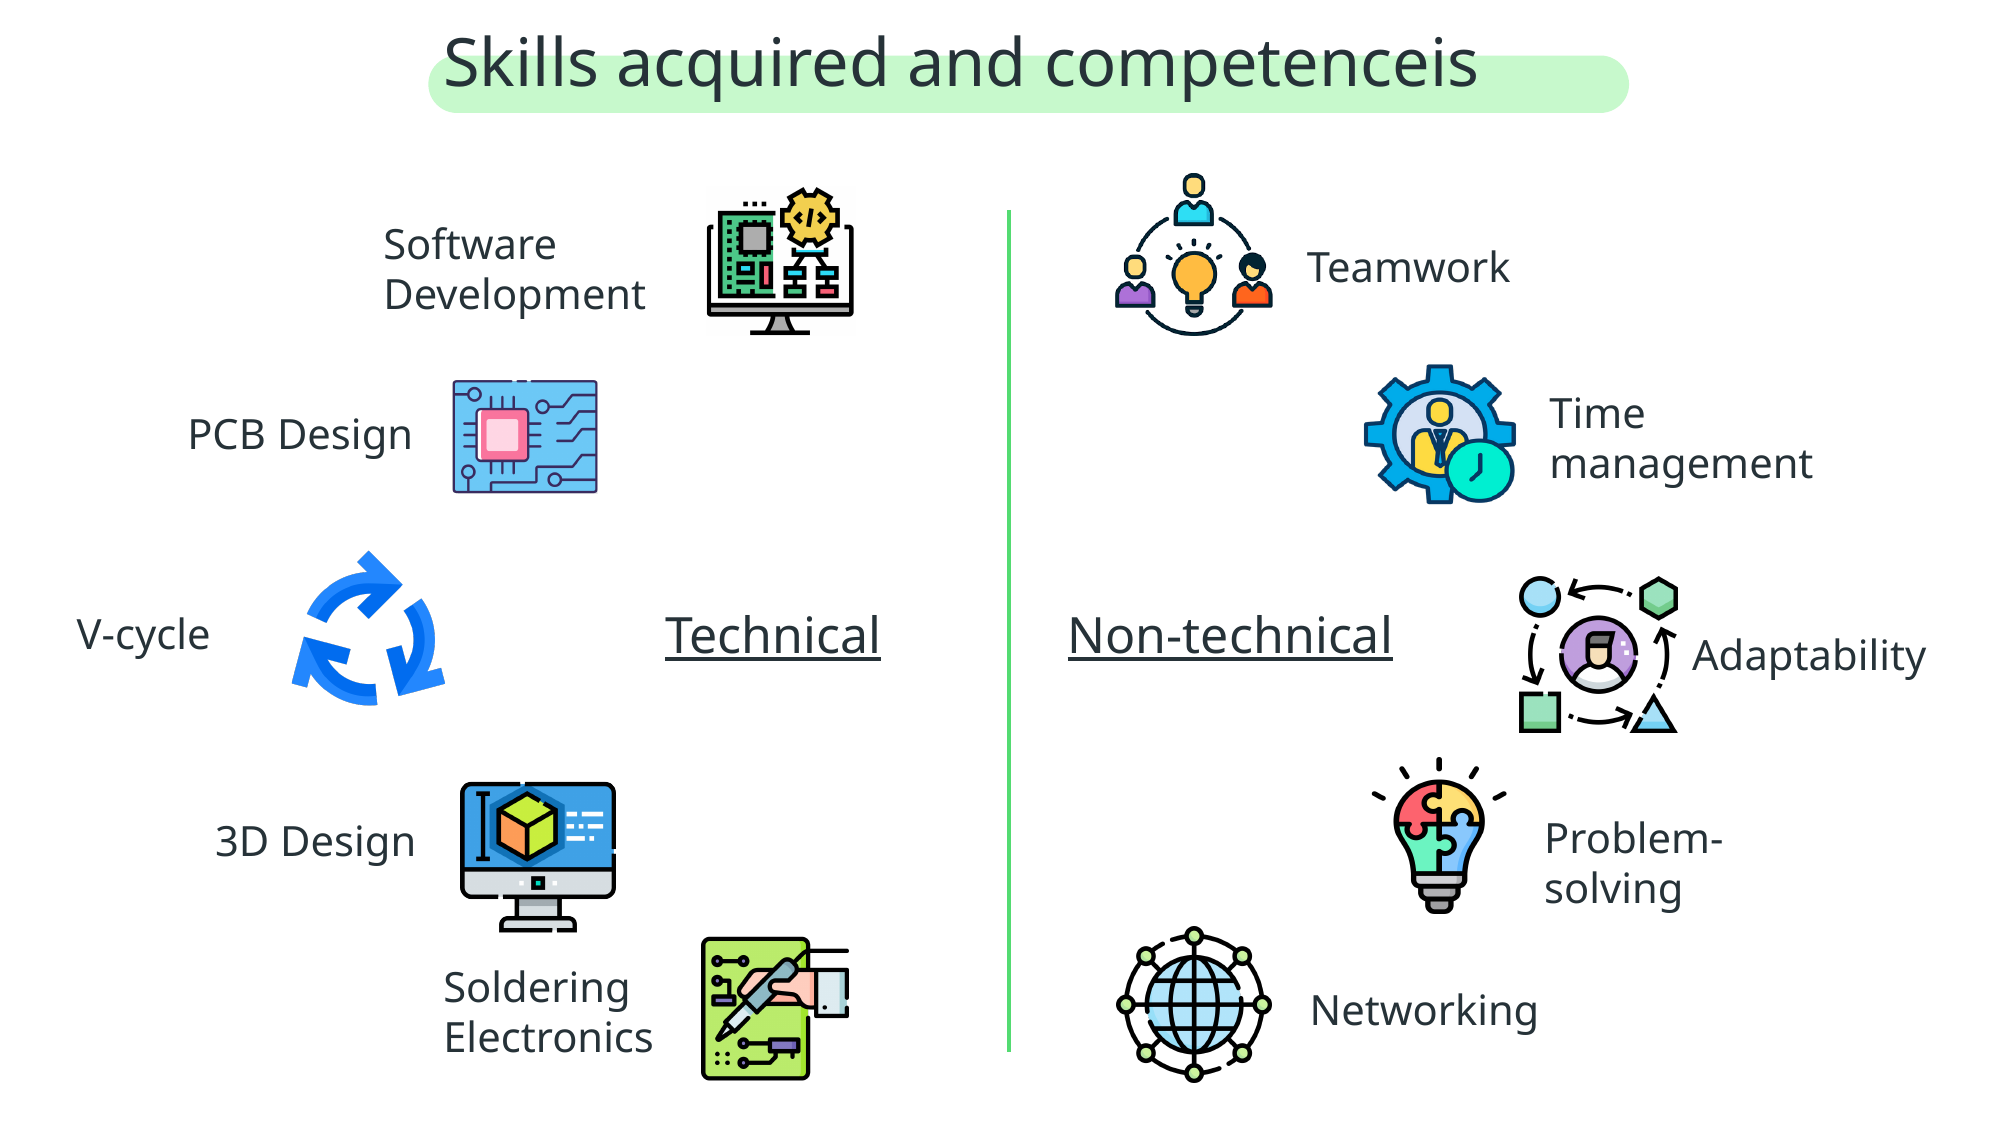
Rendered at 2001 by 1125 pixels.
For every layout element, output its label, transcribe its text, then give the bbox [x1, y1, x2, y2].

text_box Problem-solving [1530, 796, 1782, 868]
picture [459, 779, 616, 936]
text_box Adaptability [1683, 613, 1998, 685]
text_box Non-technical [1052, 588, 1513, 685]
text_box Soldering Electronics [428, 945, 696, 1068]
picture [1115, 926, 1272, 1083]
title Skills acquired and competenceis [428, 4, 1659, 95]
text_box V-cycle [61, 592, 286, 664]
text_box [430, 95, 1627, 113]
picture [291, 550, 446, 706]
text_box 3D Design [199, 800, 453, 871]
text_box Time management [1534, 371, 1870, 443]
picture [1186, 178, 1201, 194]
picture [1113, 173, 1275, 336]
text_box PCB Design [172, 392, 447, 464]
picture [1358, 359, 1520, 508]
picture [701, 934, 849, 1083]
picture [1353, 757, 1525, 914]
picture [706, 186, 856, 336]
picture [1518, 576, 1678, 733]
text_box Technical [650, 588, 966, 660]
text_box Networking [1294, 969, 1596, 1040]
text_box Teamwork [1291, 225, 1612, 297]
picture [452, 379, 598, 494]
text_box Software Development [368, 203, 701, 274]
